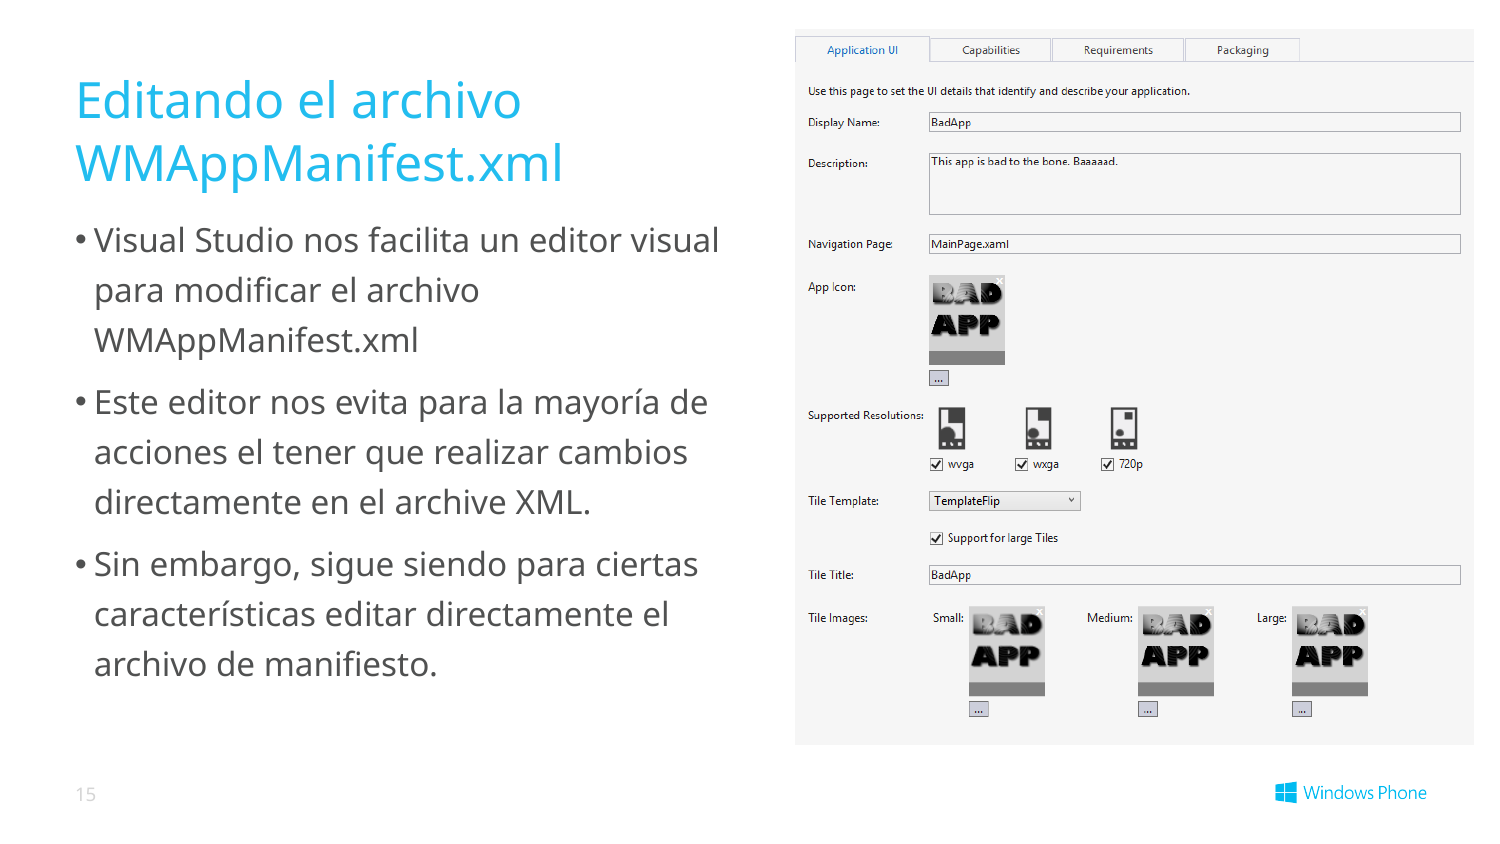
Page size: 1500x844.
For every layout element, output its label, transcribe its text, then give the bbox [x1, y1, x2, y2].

picture [1266, 772, 1436, 813]
slide_number 15 [75, 780, 113, 804]
picture [795, 28, 1475, 745]
title Editando el archivo WMAppManifest.xml [75, 65, 795, 130]
list Visual Studio nos facilita un editor visual para modificar el archivo WMAppManifest.xml Este editor nos evita para la mayoría de acciones el tener que realizar cambios directamente en el archive XML. Sin embargo, sigue siendo para ciertas características editar directamente el archivo de manifiesto. [75, 209, 766, 756]
